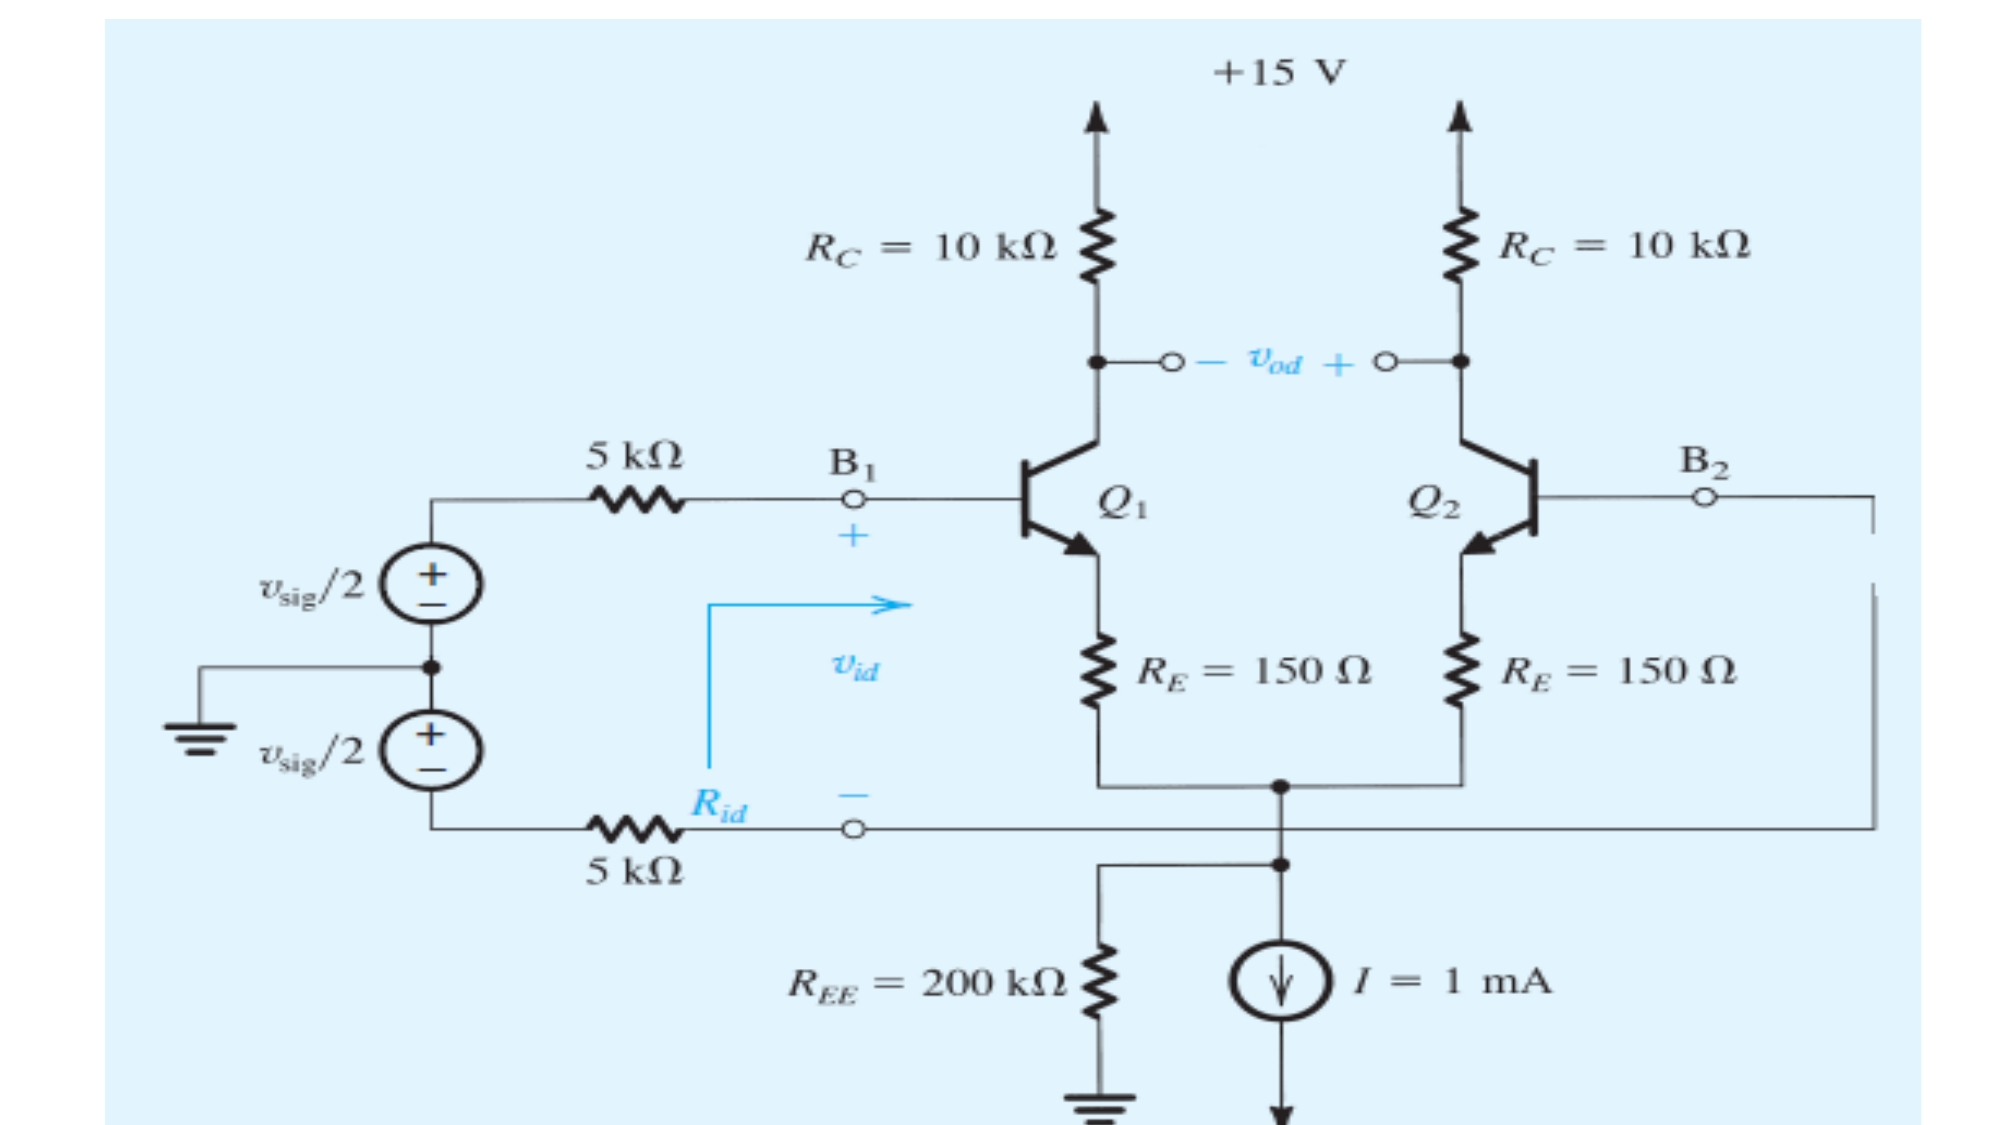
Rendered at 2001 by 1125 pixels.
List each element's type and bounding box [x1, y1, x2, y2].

picture [104, 18, 1922, 1125]
